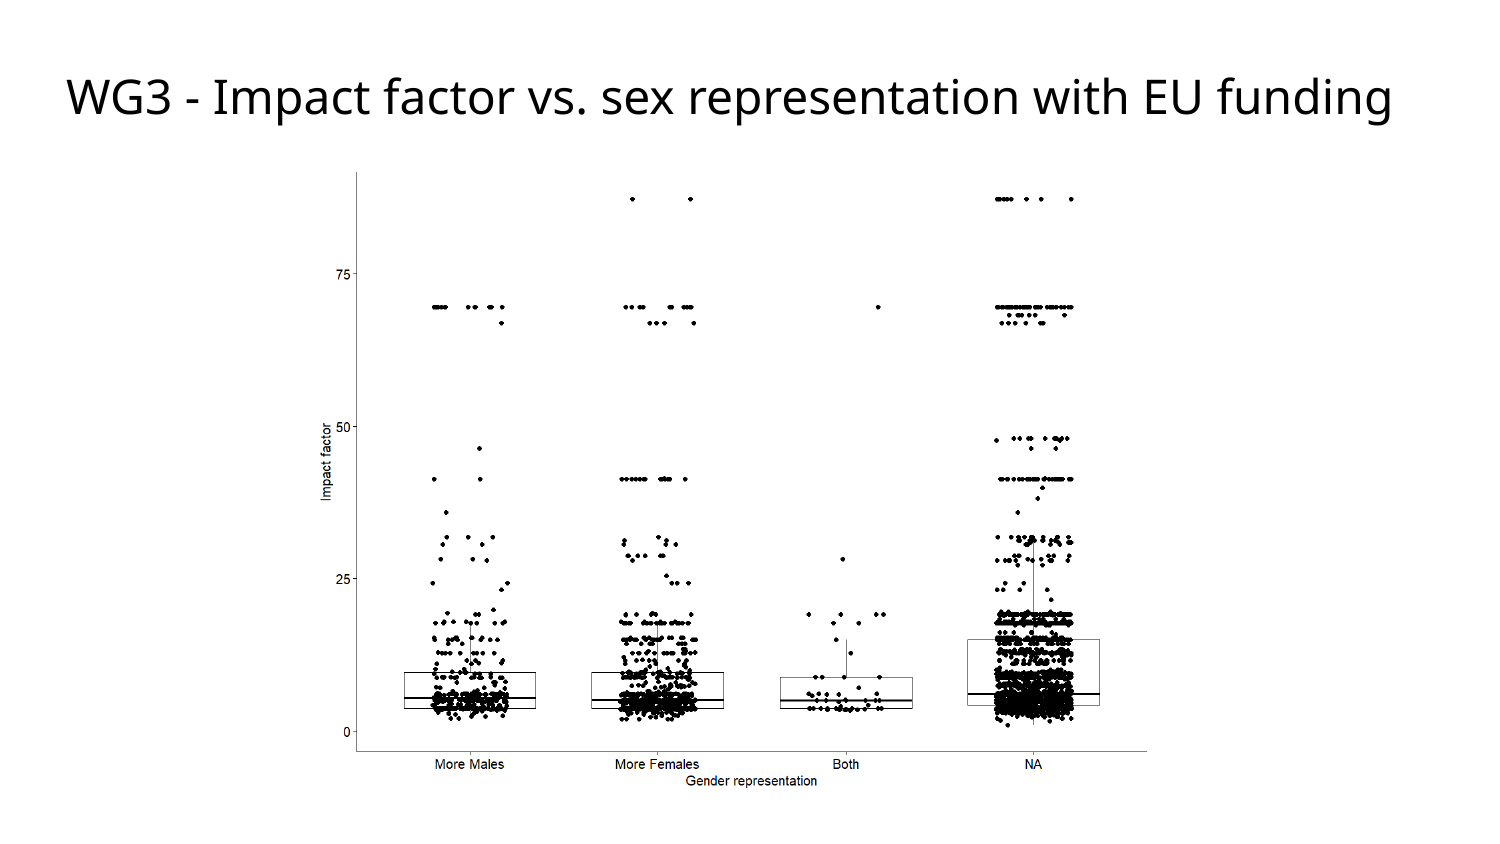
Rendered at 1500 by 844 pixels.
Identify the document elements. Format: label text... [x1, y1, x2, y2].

title WG3 - Impact factor vs. sex representation with EU funding [51, 52, 1449, 147]
picture [313, 166, 1154, 794]
